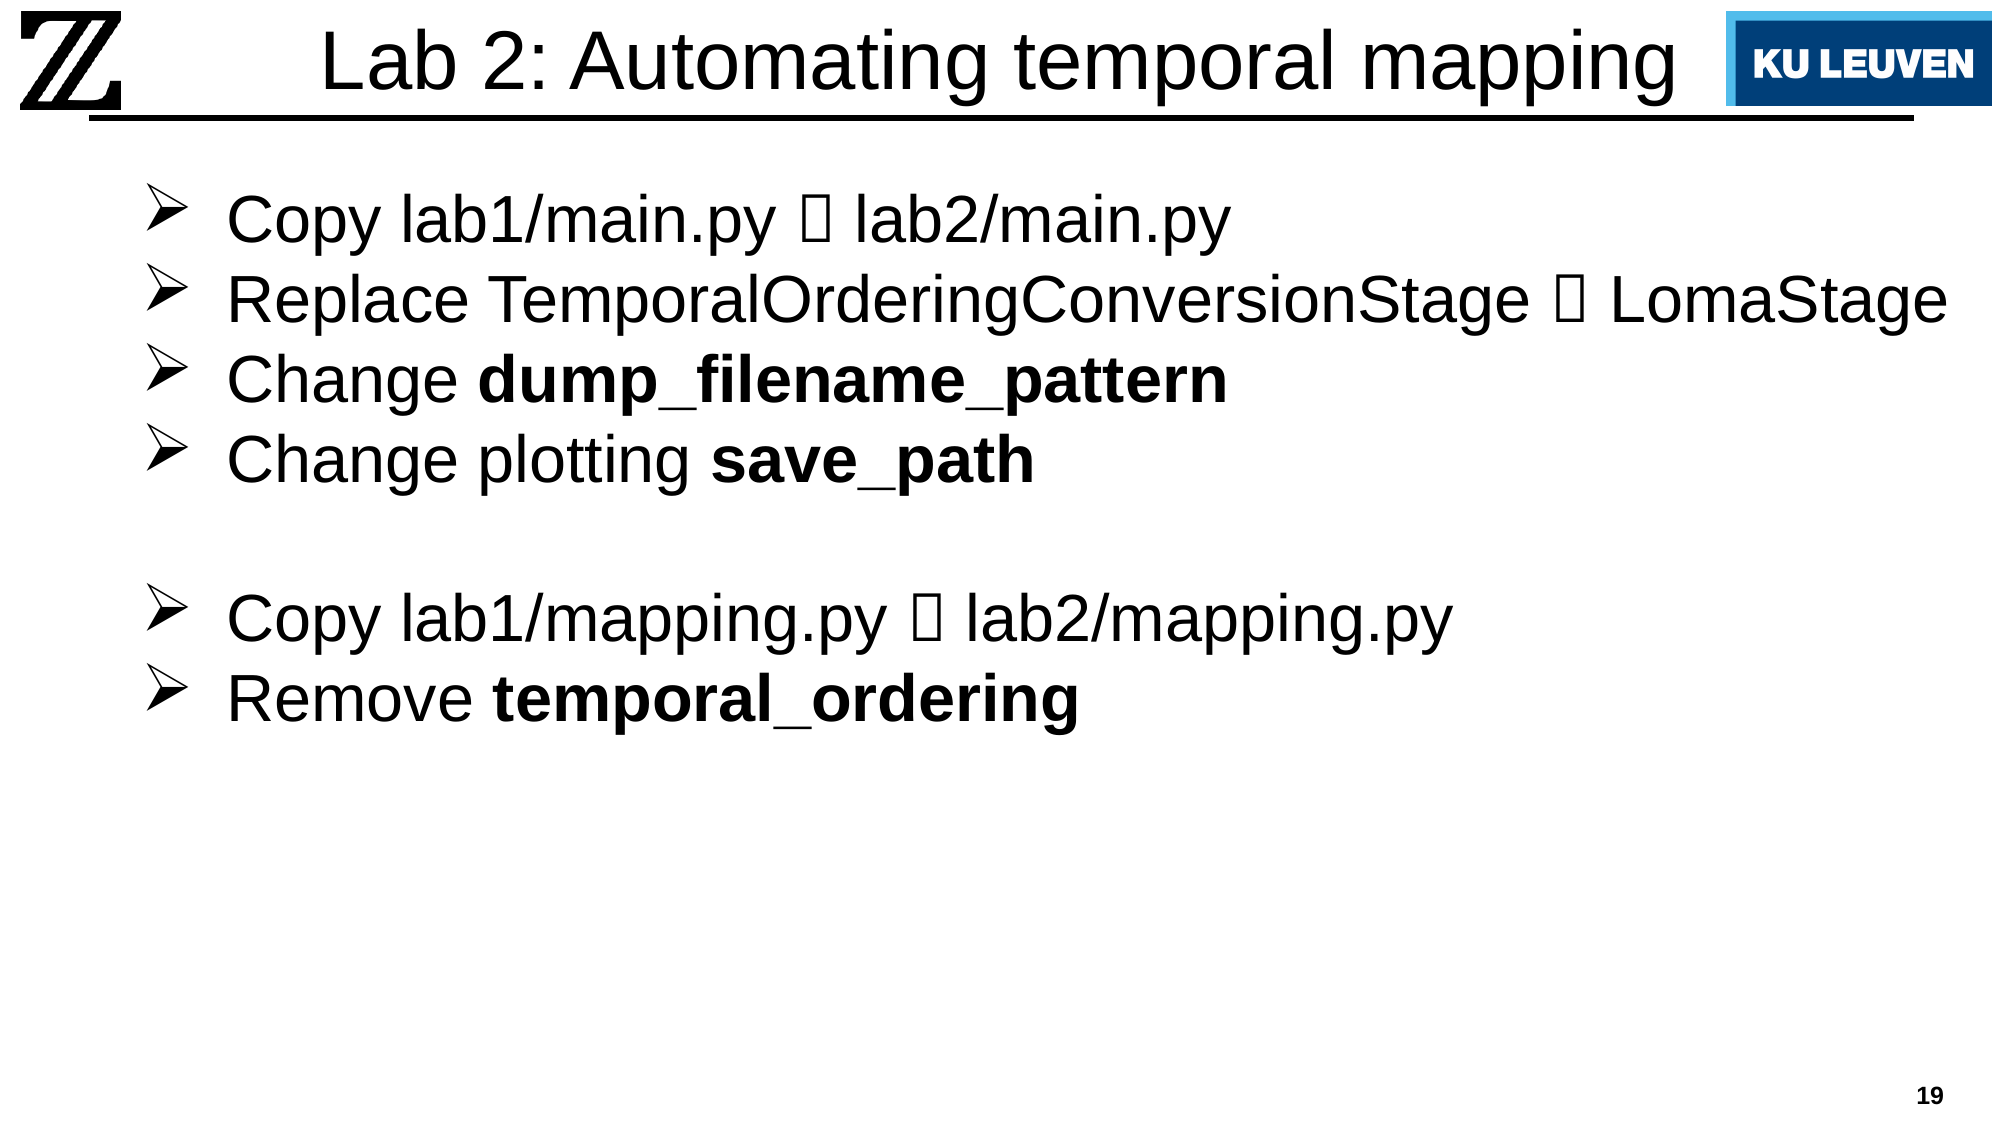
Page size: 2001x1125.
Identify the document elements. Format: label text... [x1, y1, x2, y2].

title Lab 2: Automating temporal mapping [137, 6, 1863, 118]
picture [1863, 11, 1992, 106]
text_box Copy lab1/main.py  lab2/main.py Replace TemporalOrderingConversionStage  LomaStage Change dump_filename_pattern Change plotting save_path Copy lab1/mapping.py  lab2/mapping.py Remove temporal_ordering [126, 168, 2000, 743]
picture [20, 9, 121, 110]
